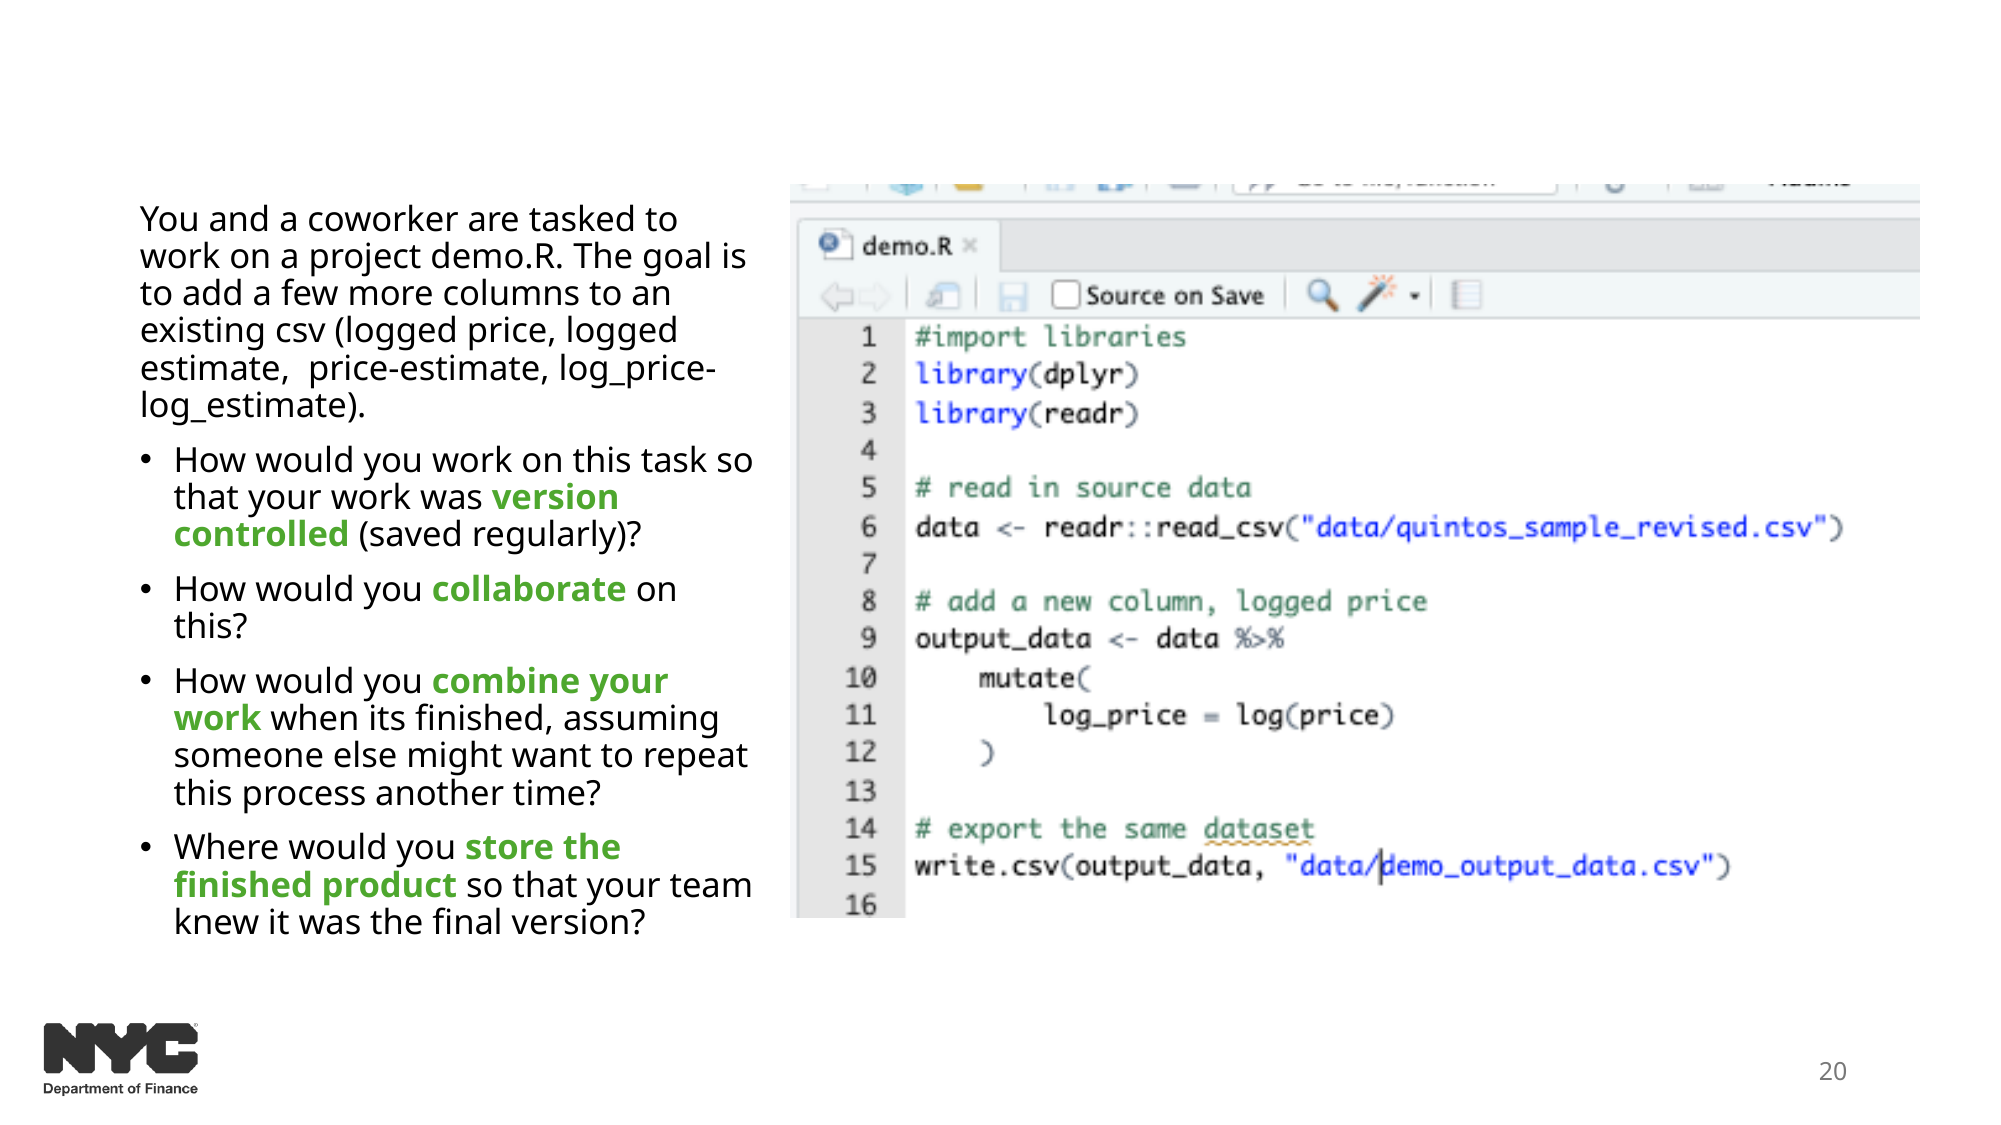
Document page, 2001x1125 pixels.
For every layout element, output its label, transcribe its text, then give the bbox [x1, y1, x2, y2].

slide_number 20 [1412, 1042, 1863, 1103]
picture [790, 184, 1921, 919]
text_box You and a coworker are tasked to work on a project demo.R. The goal is to add a few more columns to an existing csv (logged price, logged estimate, price-estimate, log_price-log_estimate). How would you work on this task so that your work was version controlled (saved regularly)? How would you collaborate on this? How would you combine your work when its finished, assuming someone else might want to repeat this process another time? Where would you store the finished product so that your team knew it was the final version? [125, 193, 771, 959]
picture [28, 1000, 222, 1114]
